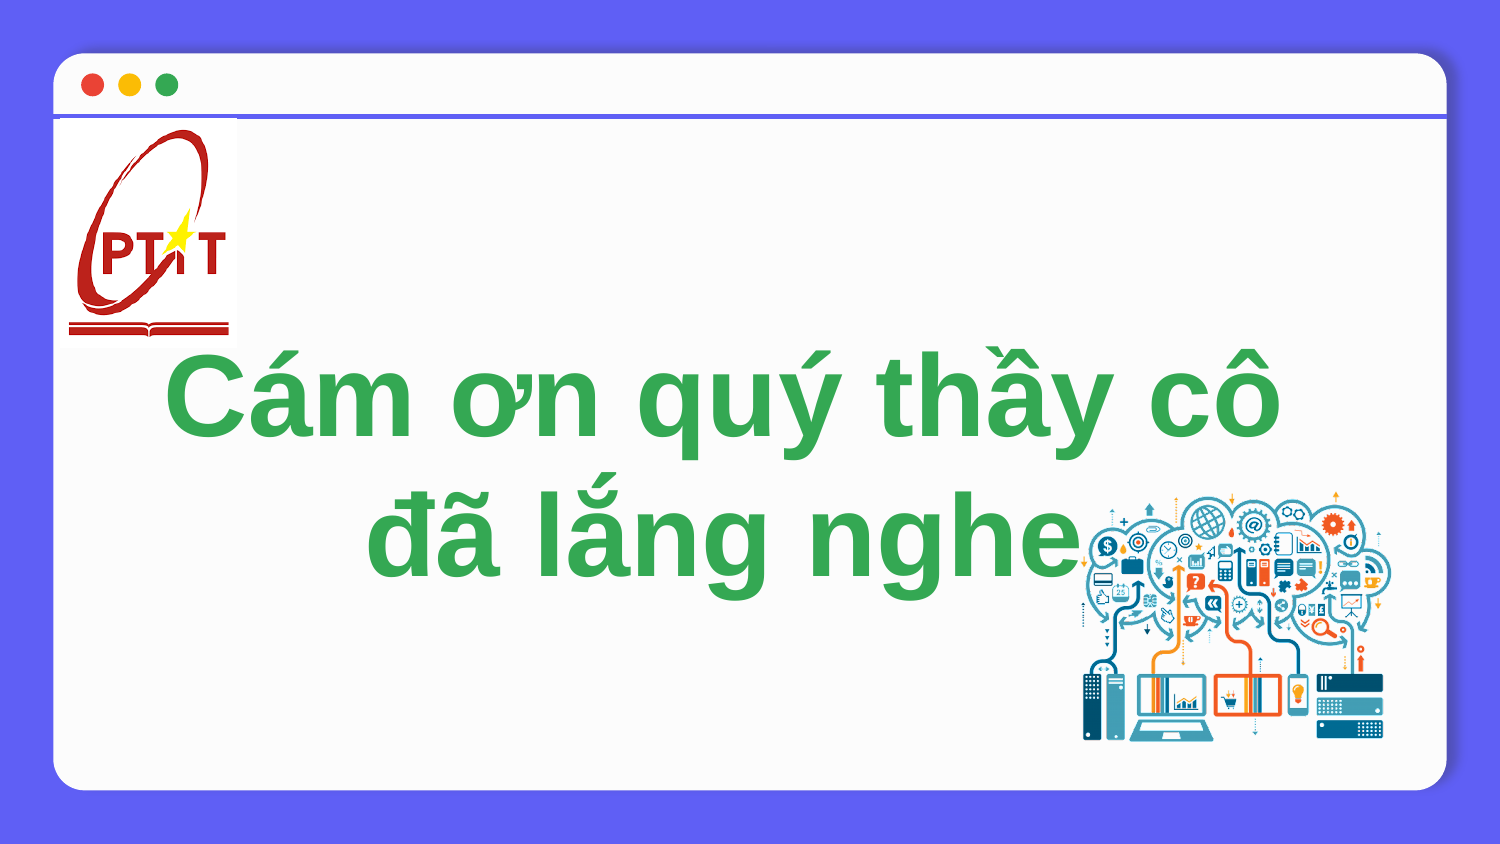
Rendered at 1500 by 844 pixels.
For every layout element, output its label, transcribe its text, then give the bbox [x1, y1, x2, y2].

text_box Cám ơn quý thầy cô đã lắng nghe [148, 312, 1301, 607]
picture [60, 117, 238, 348]
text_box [80, 73, 179, 97]
picture [1075, 480, 1393, 753]
